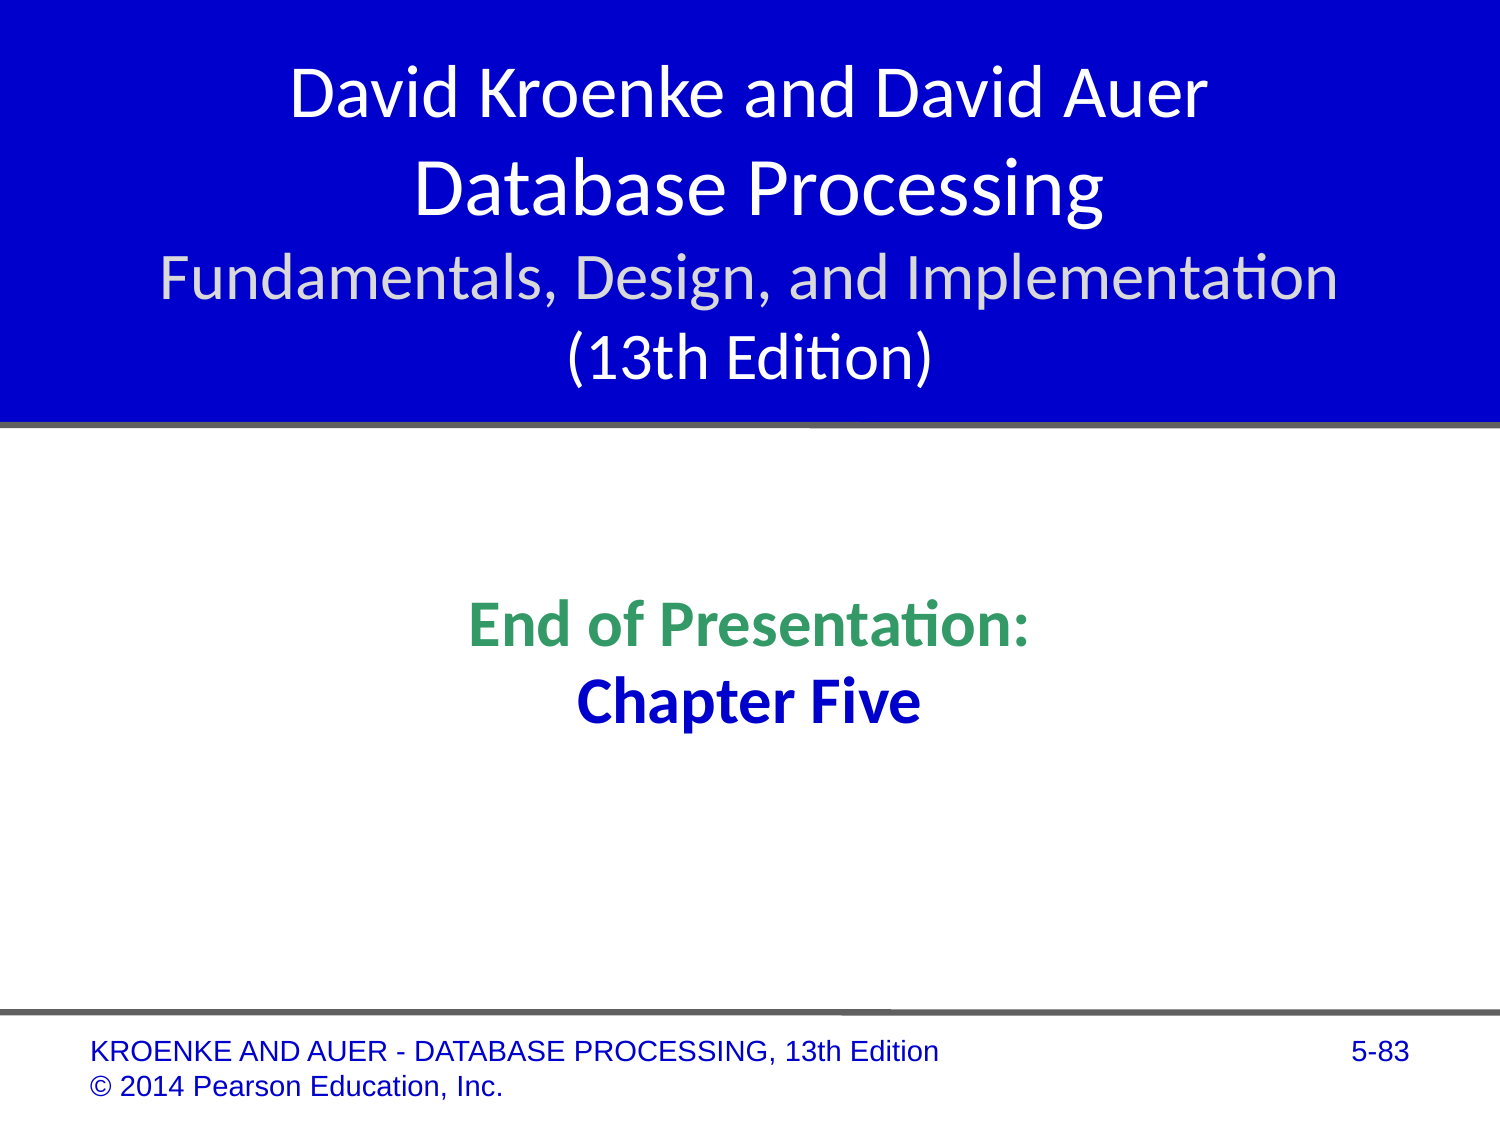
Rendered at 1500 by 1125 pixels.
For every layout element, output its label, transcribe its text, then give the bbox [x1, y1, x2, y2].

title David Kroenke and David Auer Database Processing Fundamentals, Design, and Implementation (13th Edition) [0, 0, 1500, 422]
slide_number 5-83 [1074, 1024, 1426, 1103]
list End of Presentation: Chapter Five [75, 587, 1425, 750]
footer KROENKE AND AUER - DATABASE PROCESSING, 13th Edition © 2014 Pearson Education, Inc. [74, 1024, 976, 1104]
